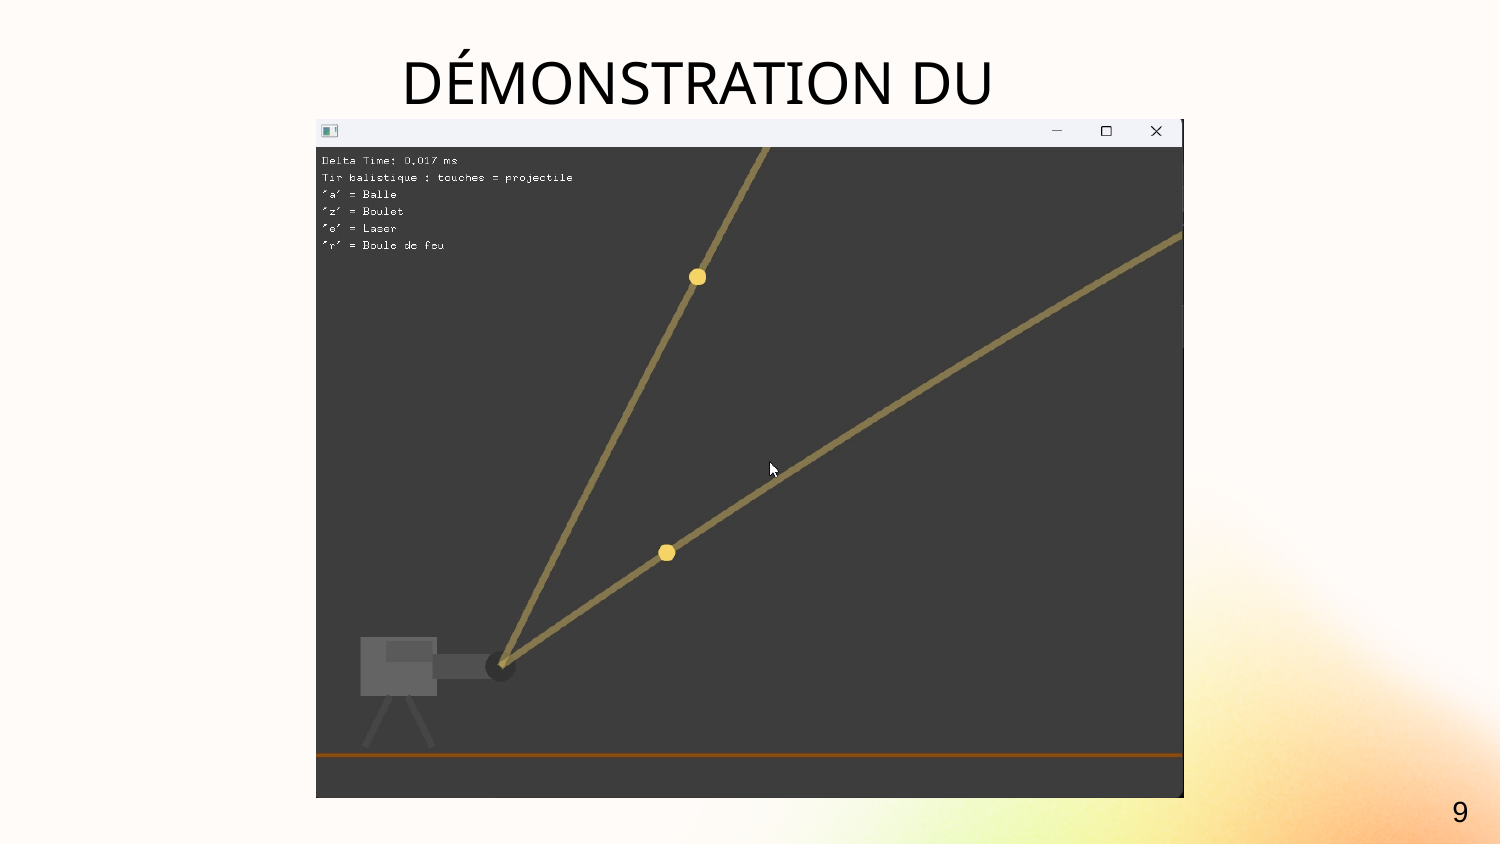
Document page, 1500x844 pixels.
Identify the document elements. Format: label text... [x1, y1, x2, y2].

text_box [315, 118, 1185, 799]
text_box 9 [1437, 785, 1500, 836]
title DÉMONSTRATION DU JEU [386, 30, 1114, 116]
